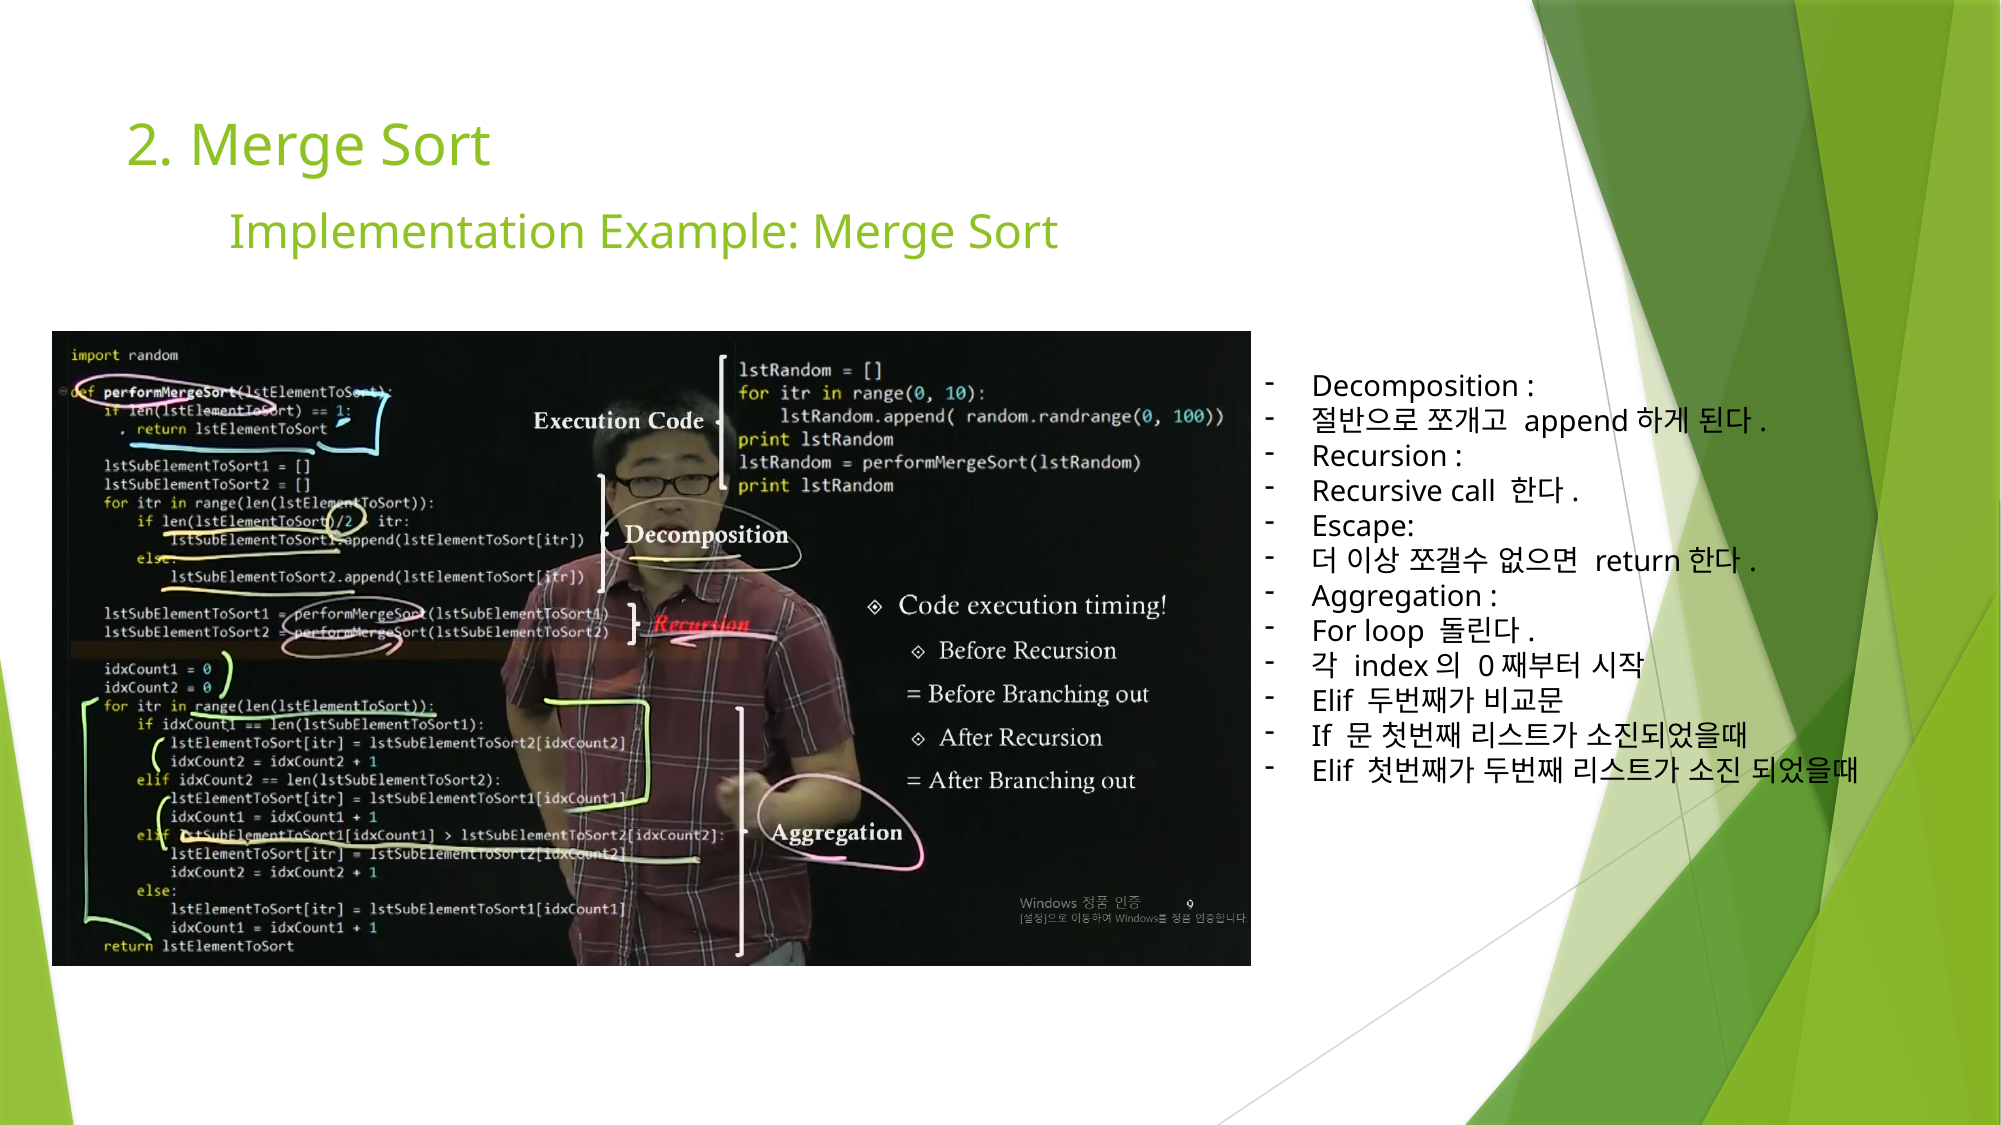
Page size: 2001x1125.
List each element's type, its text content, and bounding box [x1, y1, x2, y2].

title 2. Merge Sort [111, 99, 1522, 185]
text_box Decomposition : 절반으로 쪼개고 append하게 된다. Recursion : Recursive call 한다. Escape: 더 이상 쪼갤수 없으면 return한다. Aggregation : For loop 돌린다. 각 index의 0째부터 시작 Elif 두번째가 비교문 If 문 첫번째 리스트가 소진되었을때 Elif 첫번째가 두번째 리스트가 소진 되었을때 [1255, 360, 1984, 795]
text_box Implementation Example: Merge Sort [214, 193, 1531, 266]
picture [51, 331, 1251, 966]
